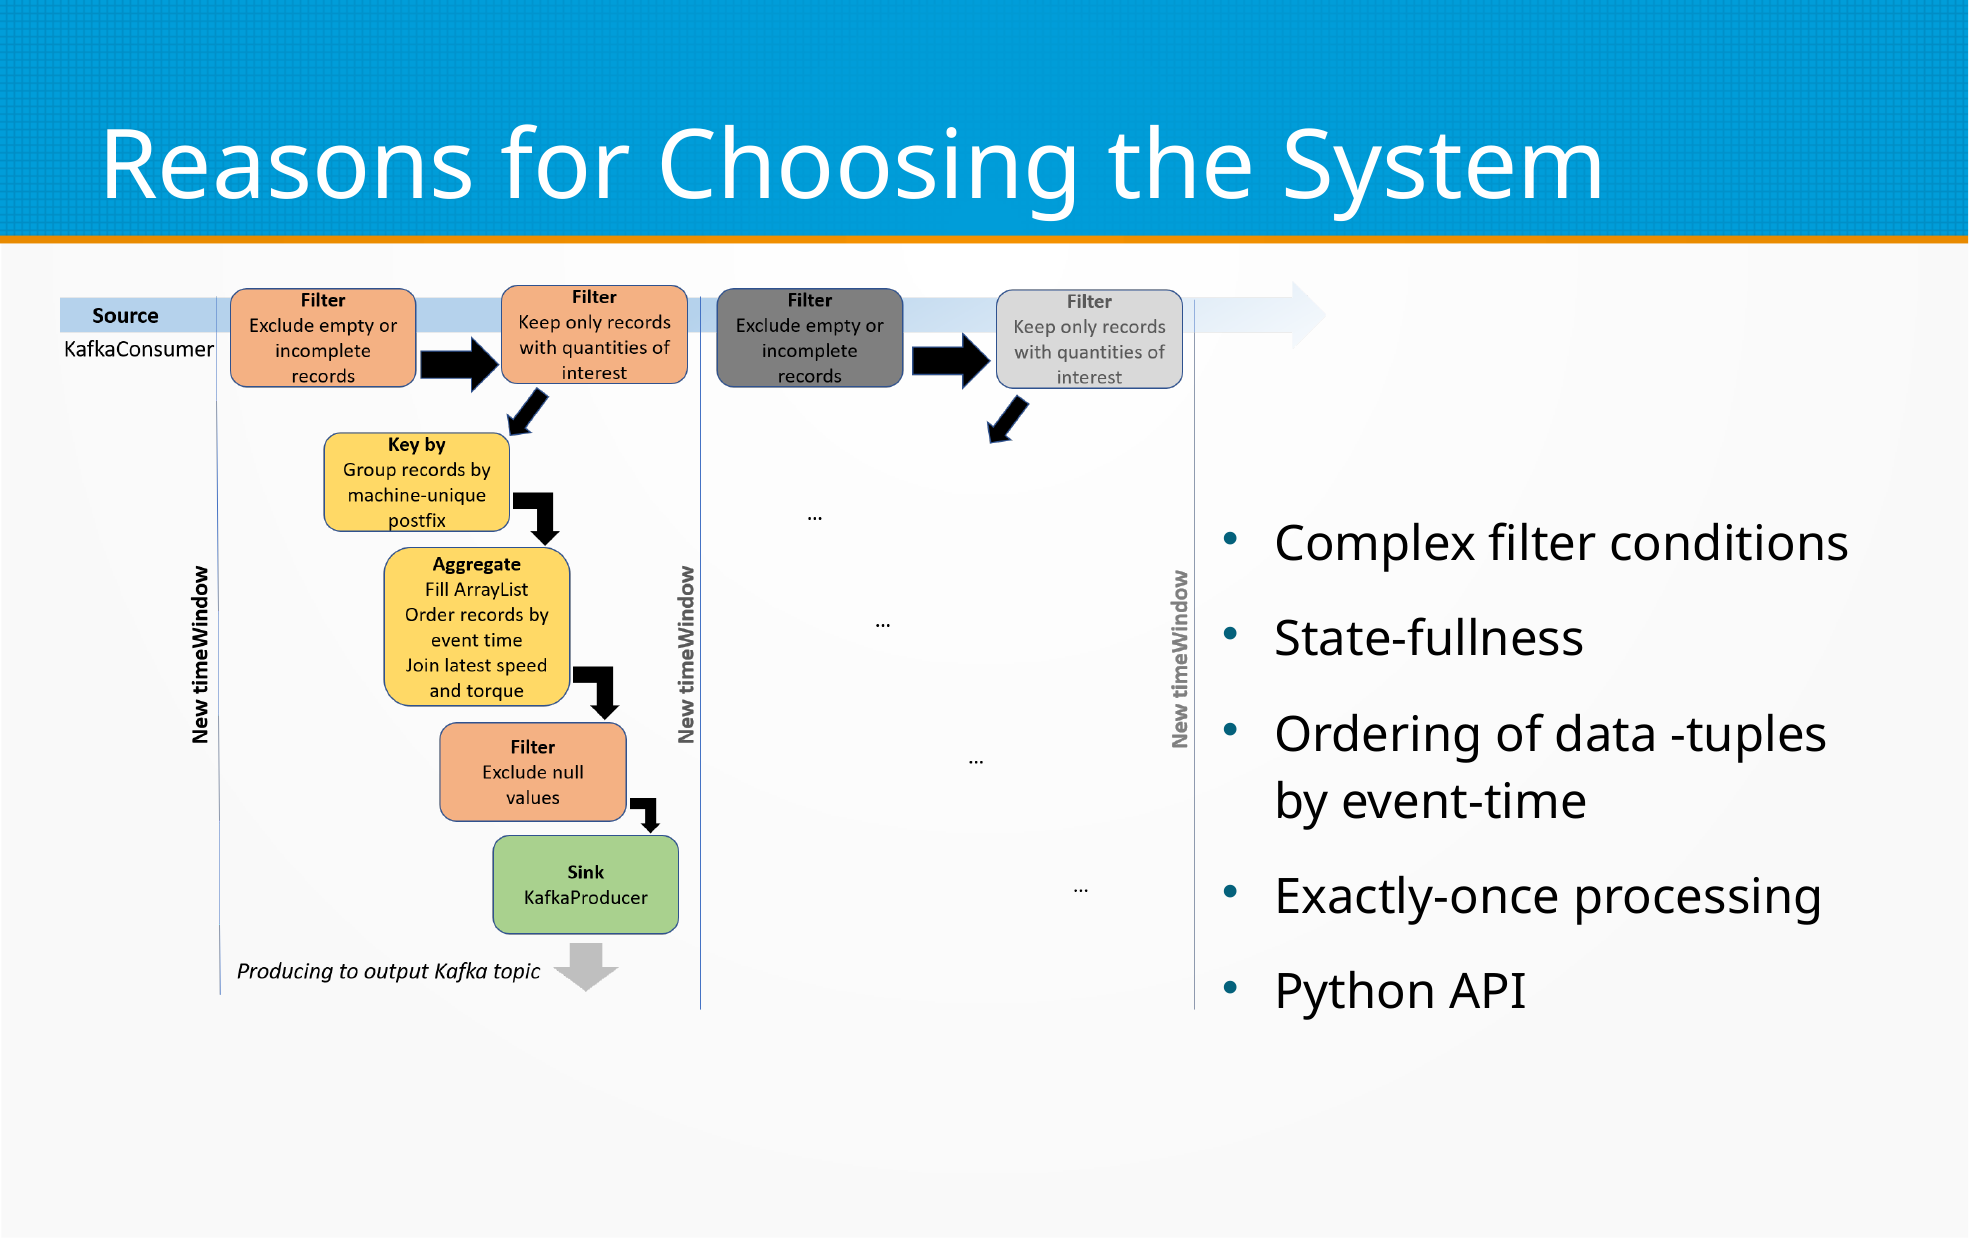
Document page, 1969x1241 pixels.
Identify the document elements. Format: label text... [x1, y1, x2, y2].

text_box Complex filter conditions State-fullness Ordering of data -tuples by event-time Exactly-once processing Python API [1204, 507, 1861, 1080]
picture [0, 236, 1969, 1241]
text_box Reasons for Choosing the System [98, 19, 1870, 227]
